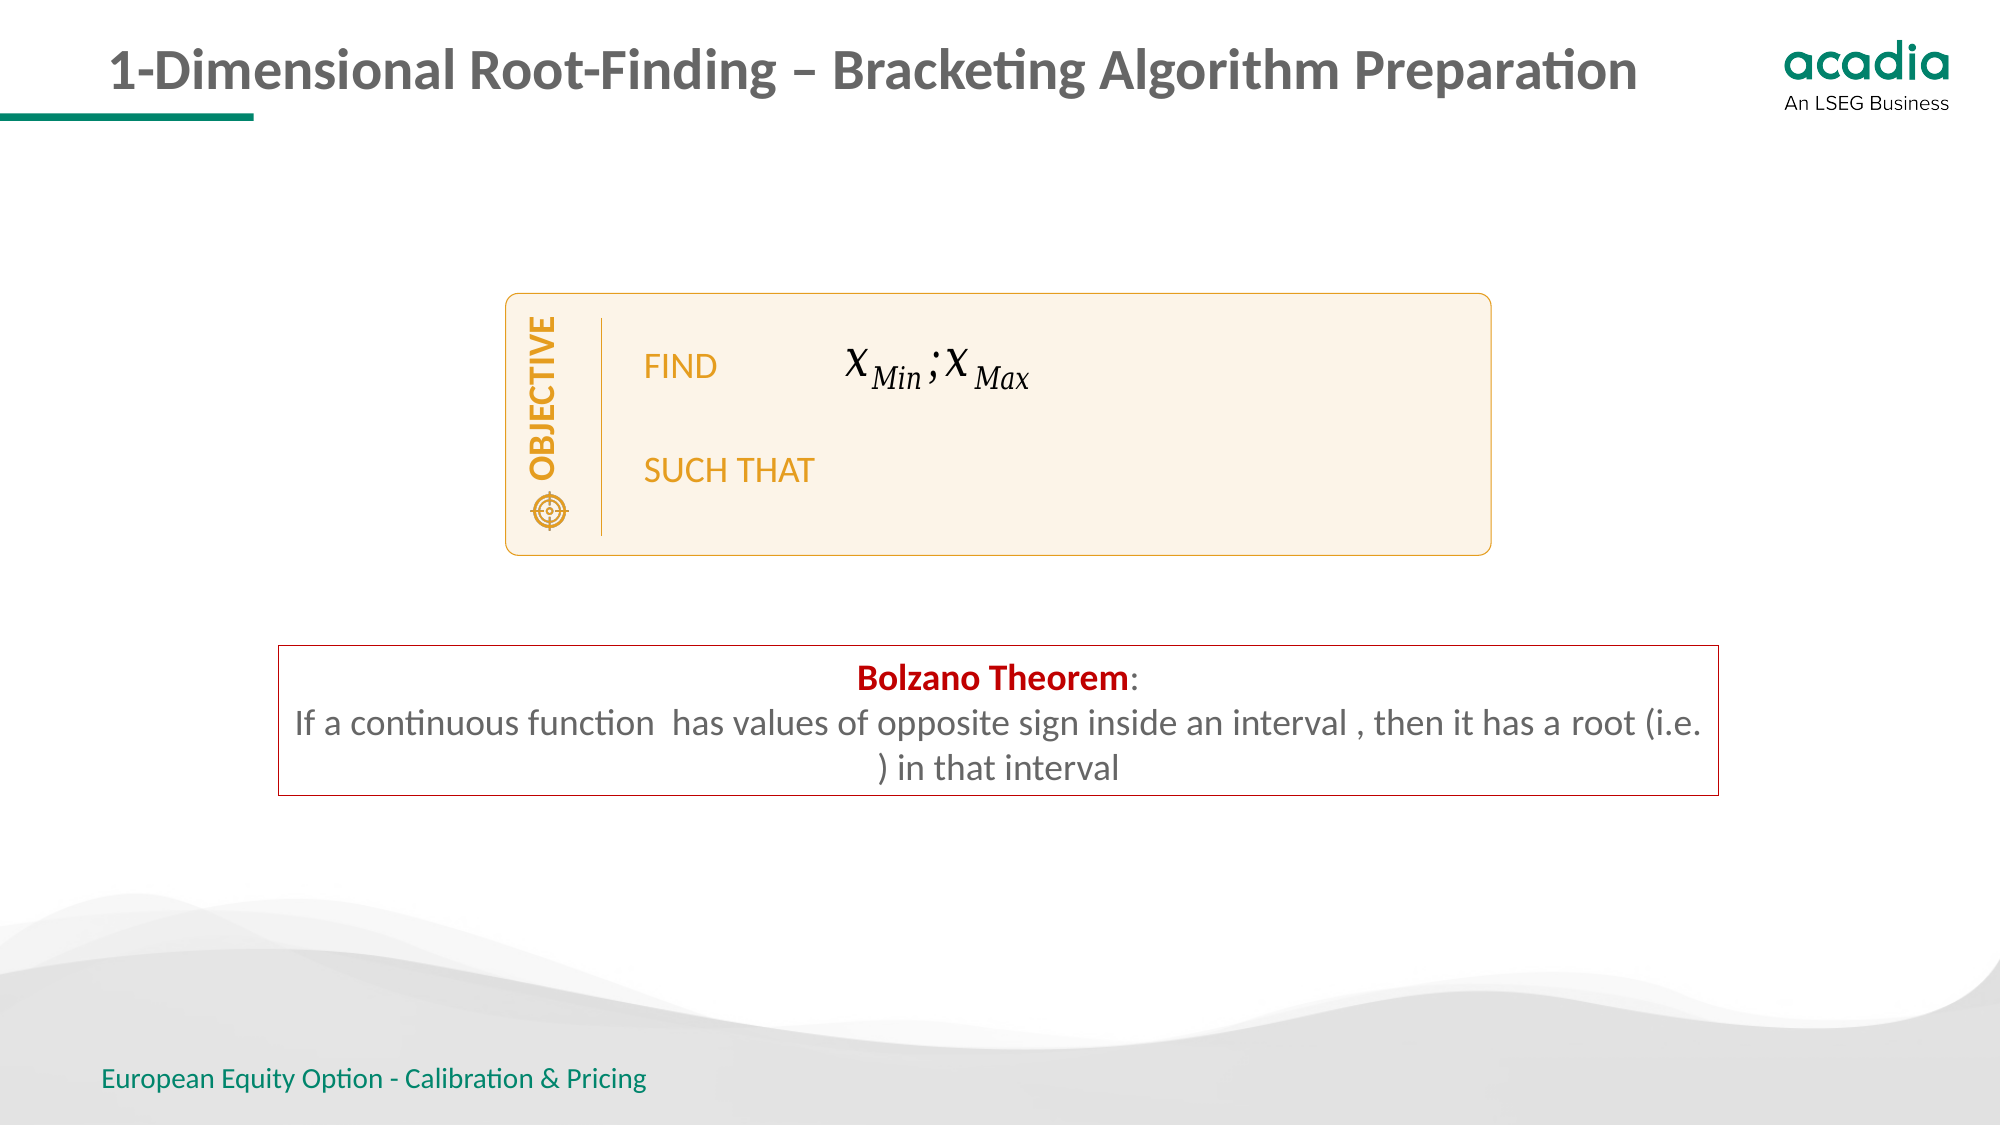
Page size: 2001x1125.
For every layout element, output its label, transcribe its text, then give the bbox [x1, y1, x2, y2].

picture [1775, 32, 1958, 118]
title 1-Dimensional Root-Finding – Bracketing Algorithm Preparation [92, 6, 1761, 110]
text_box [505, 293, 1492, 556]
list European Equity Option - Calibration & Pricing [86, 1055, 693, 1108]
